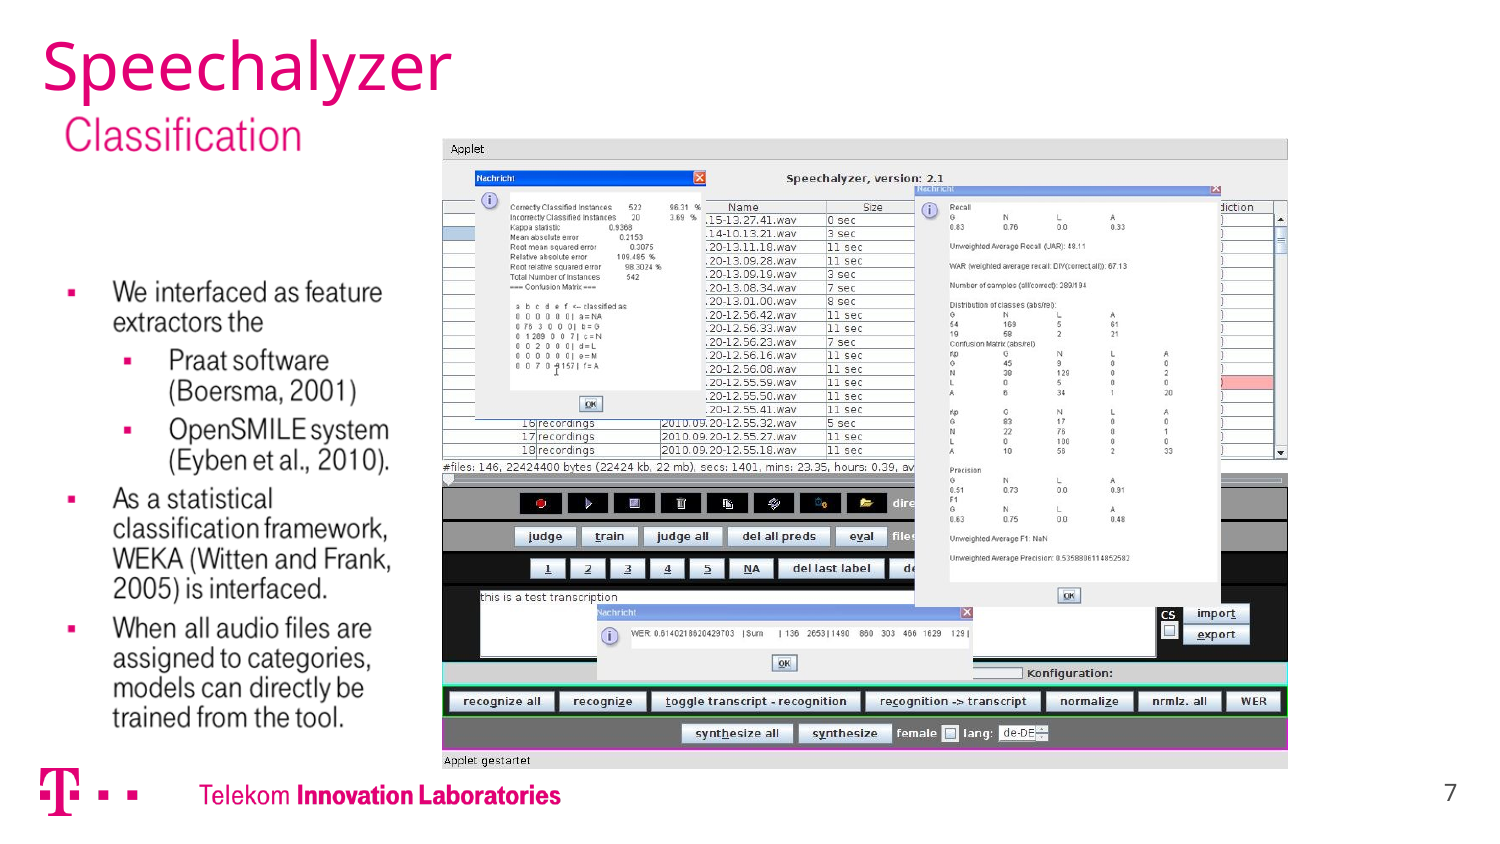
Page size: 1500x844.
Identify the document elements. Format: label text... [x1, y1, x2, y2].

slide_number 7 [1410, 776, 1458, 813]
picture [40, 106, 1288, 816]
title Speechalyzer [41, 32, 1458, 99]
